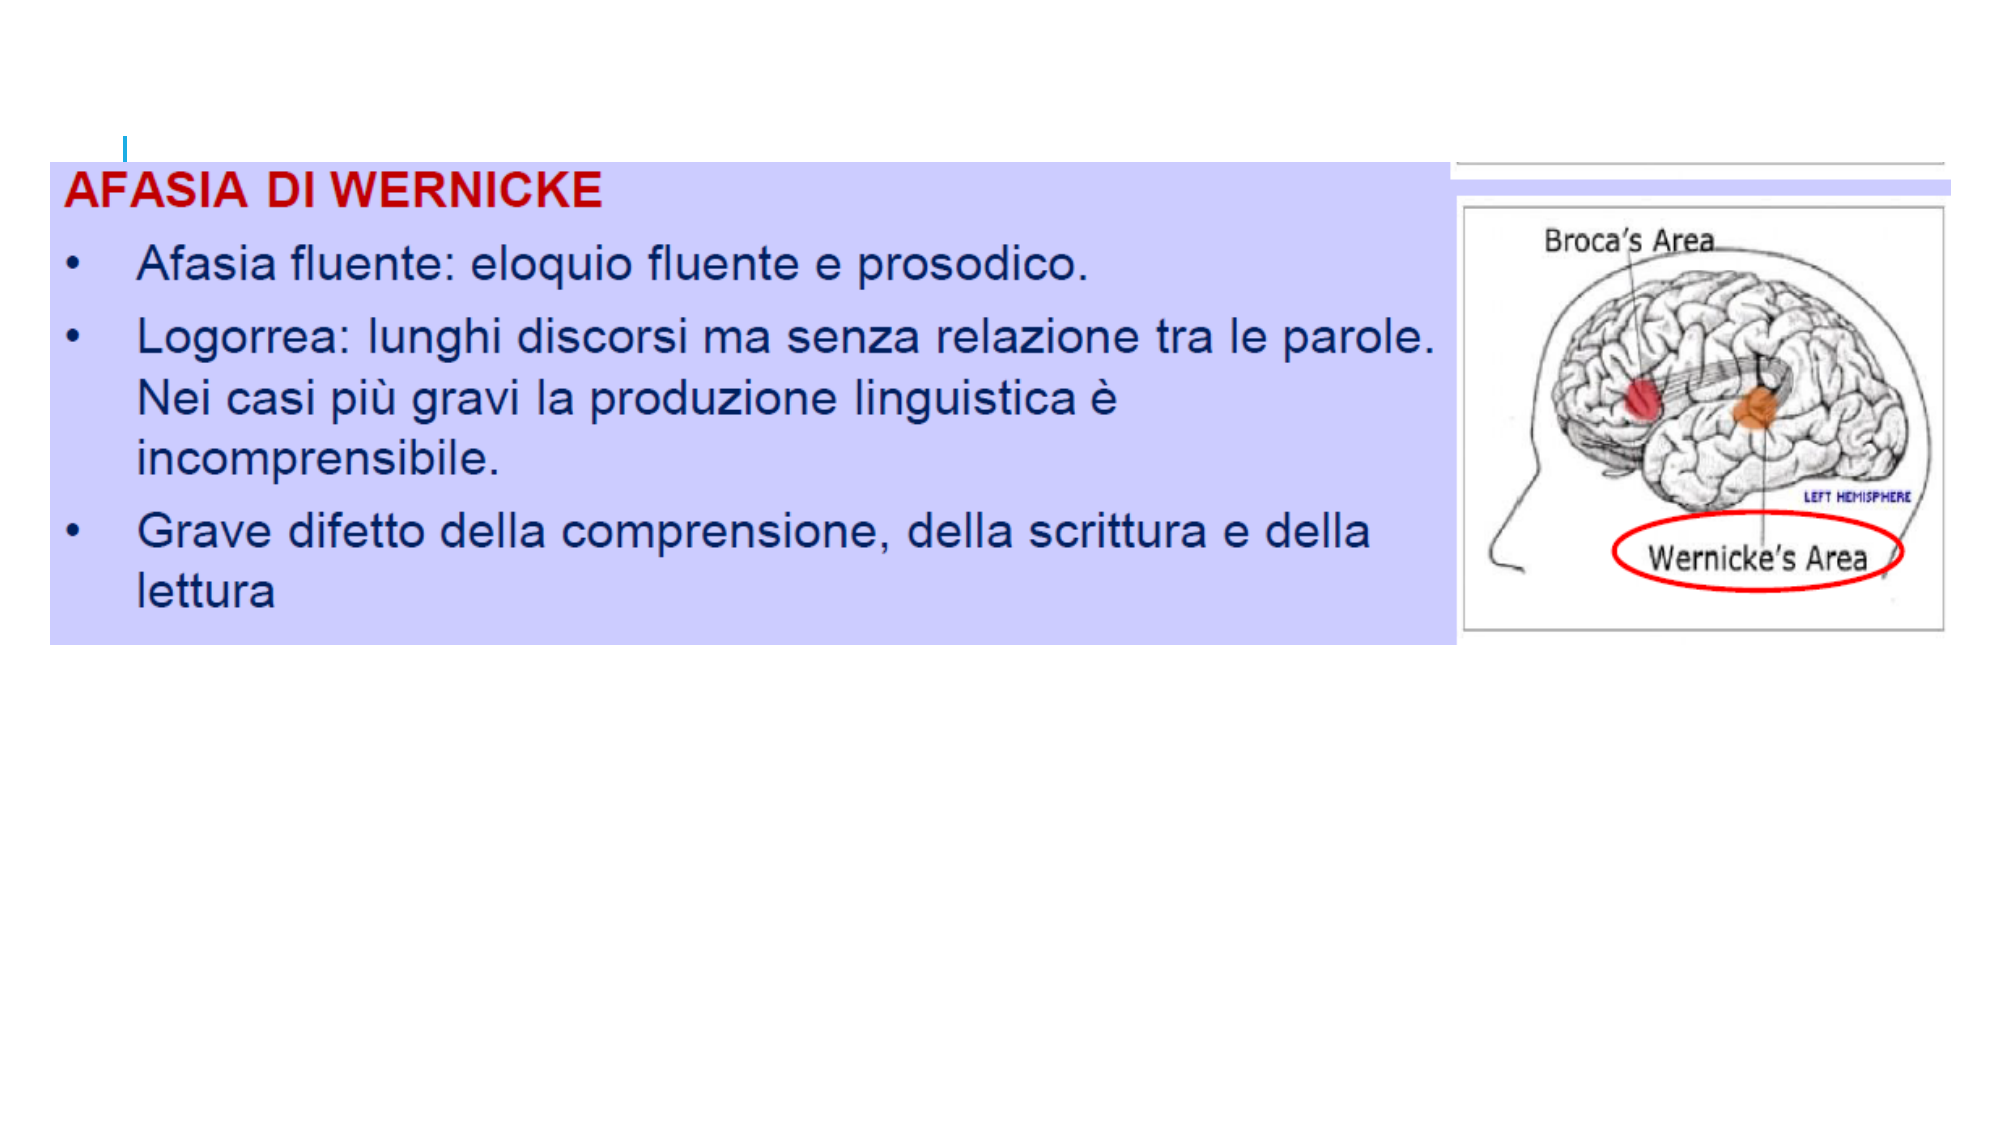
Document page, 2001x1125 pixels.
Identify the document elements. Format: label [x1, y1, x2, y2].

list [49, 161, 1951, 645]
